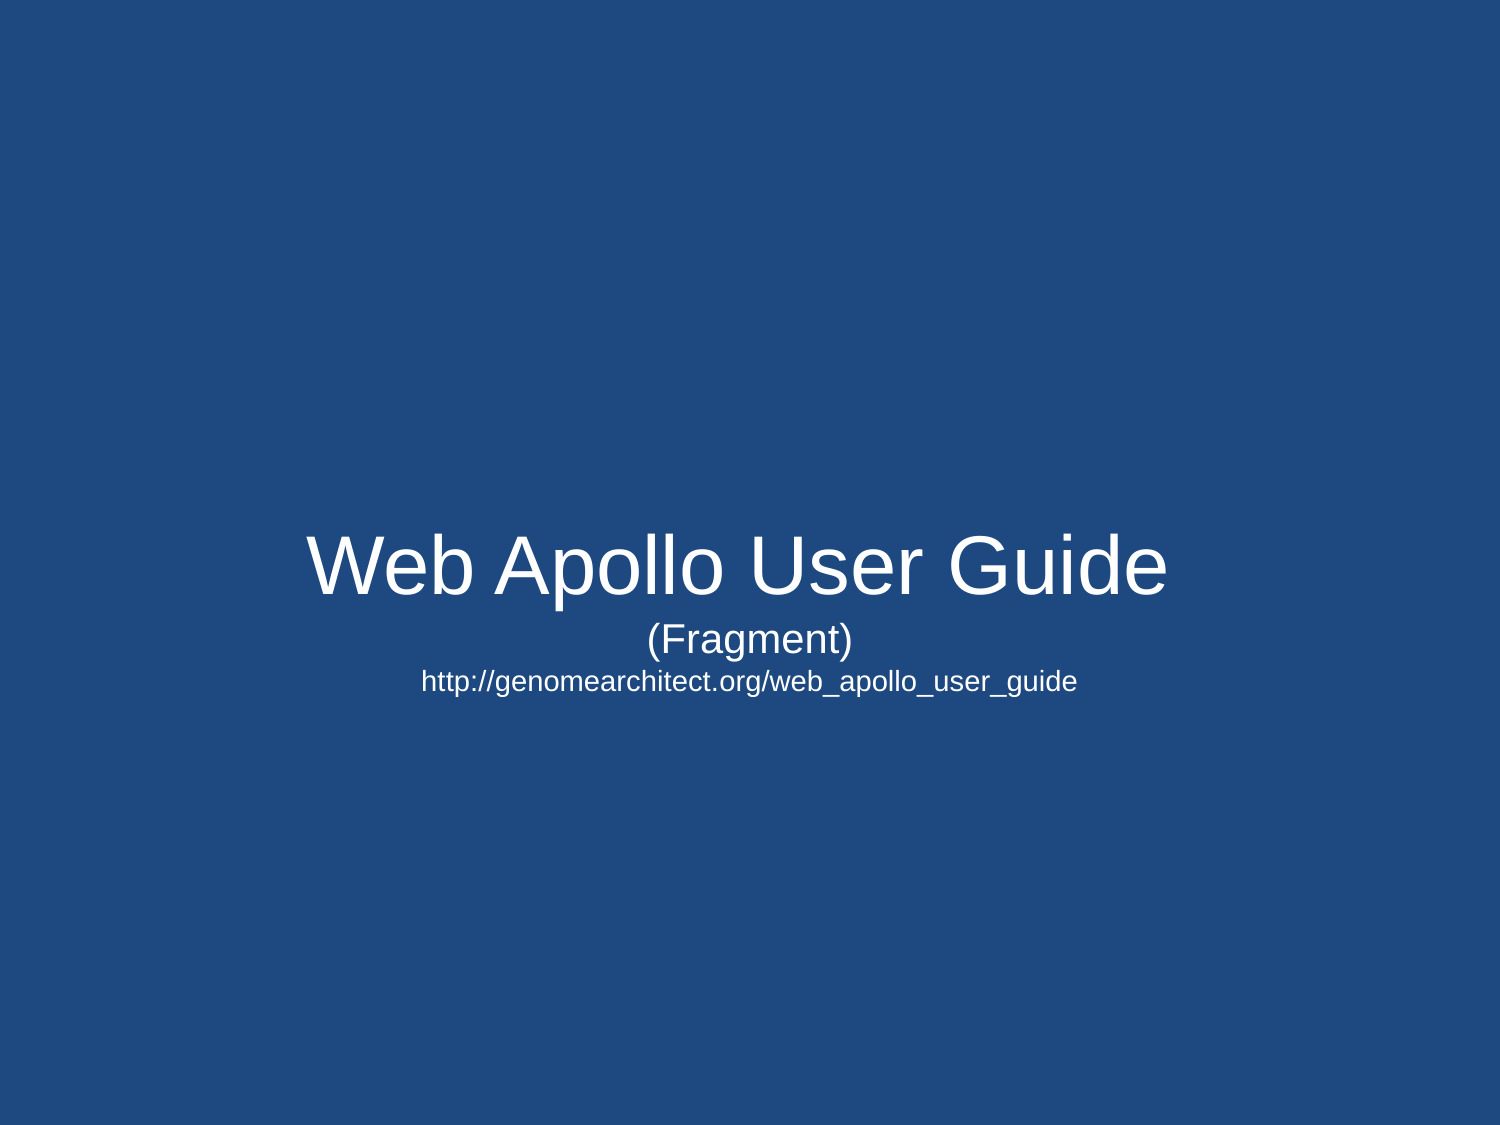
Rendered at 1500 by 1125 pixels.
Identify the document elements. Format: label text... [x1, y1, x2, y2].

text_box Web Apollo User Guide (Fragment) http://genomearchitect.org/web_apollo_user_guide [122, 504, 1378, 705]
